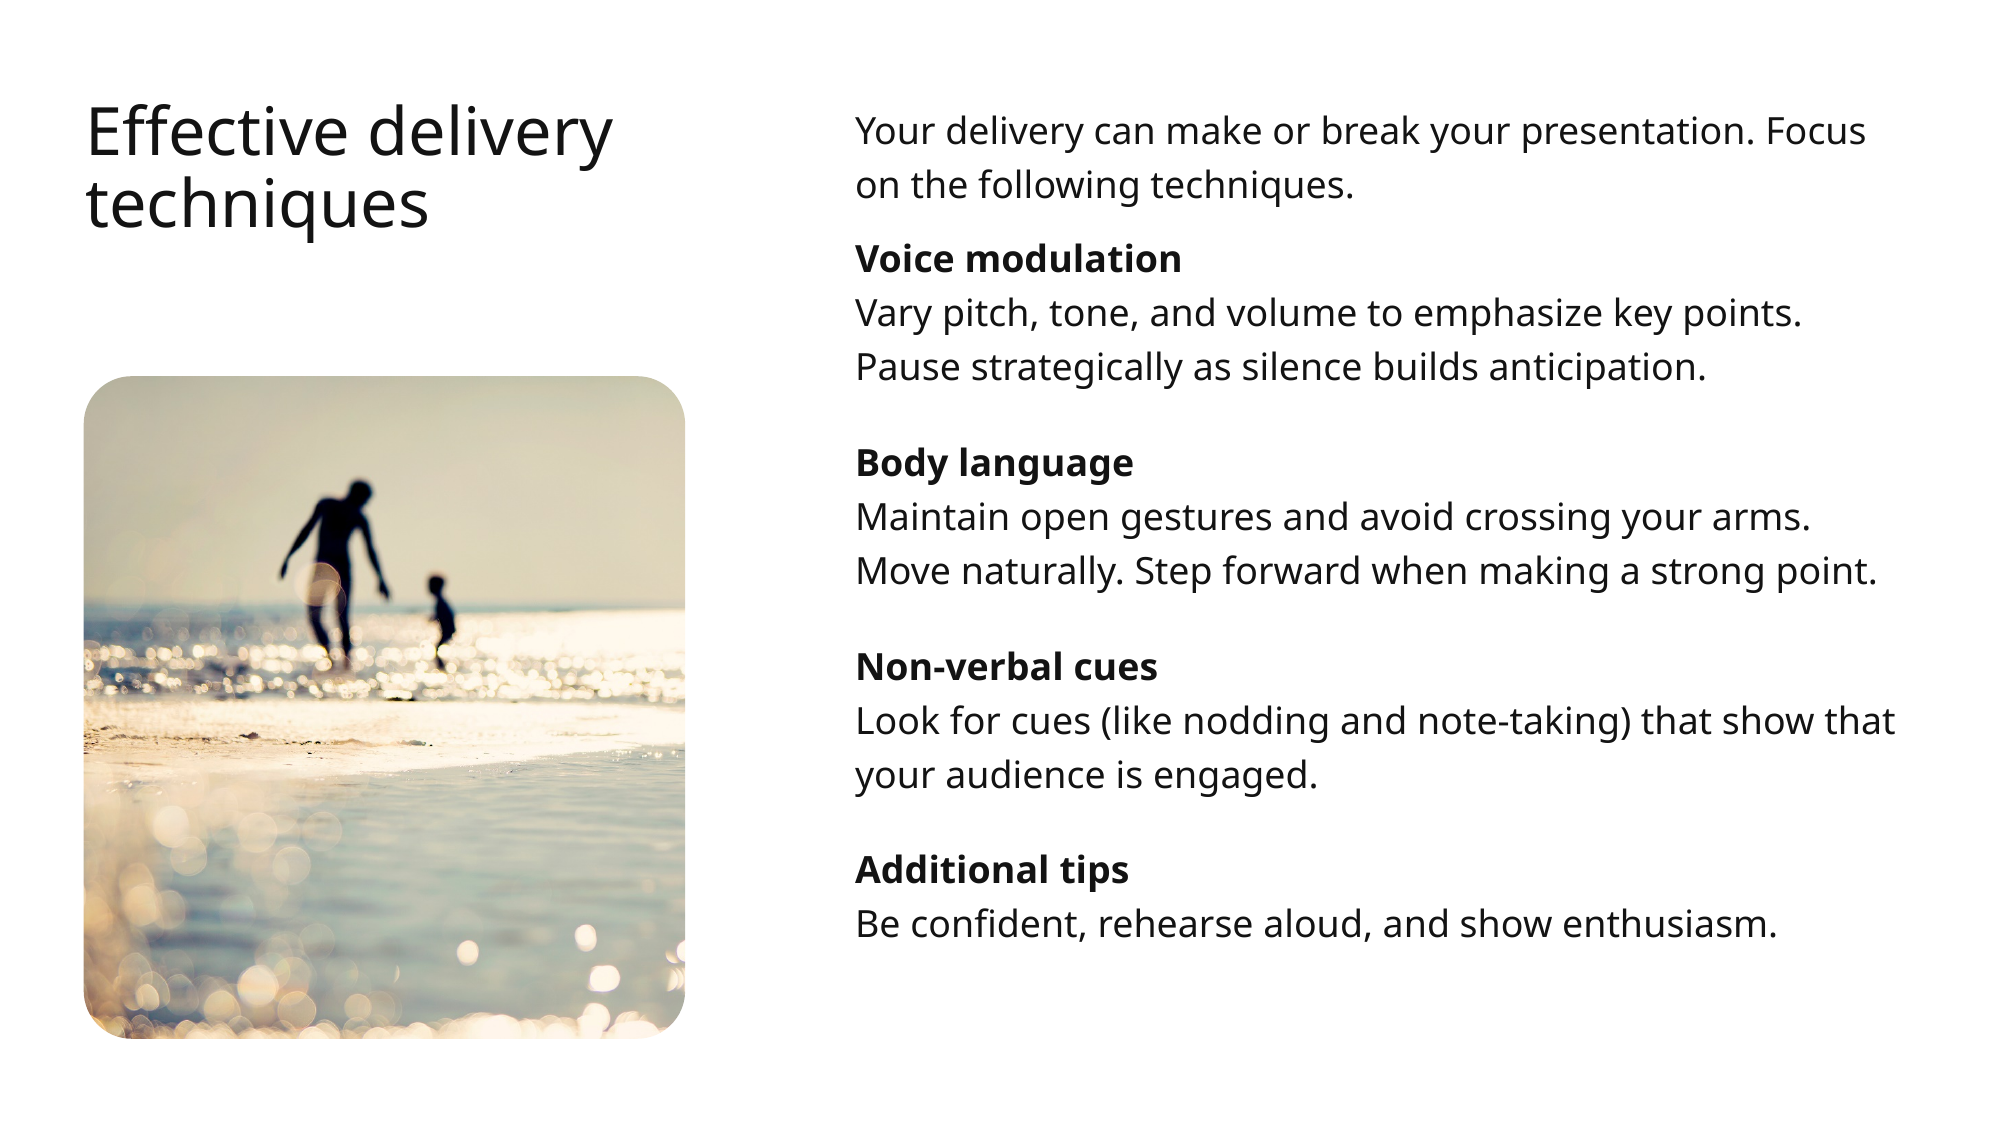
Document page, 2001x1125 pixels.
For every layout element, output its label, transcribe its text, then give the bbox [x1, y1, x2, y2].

picture [83, 376, 686, 1039]
list Your delivery can make or break your presentation. Focus on the following techniques. Voice modulation Vary pitch, tone, and volume to emphasize key points. Pause strategically as silence builds anticipation. Body language Maintain open gestures and avoid crossing your arms. Move naturally. Step forward when making a strong point. Non-verbal cues Look for cues (like nodding and note-taking) that show that your audience is engaged. Additional tips Be confident, rehearse aloud, and show enthusiasm. [840, 90, 1917, 1040]
title Effective delivery techniques [70, 90, 699, 329]
